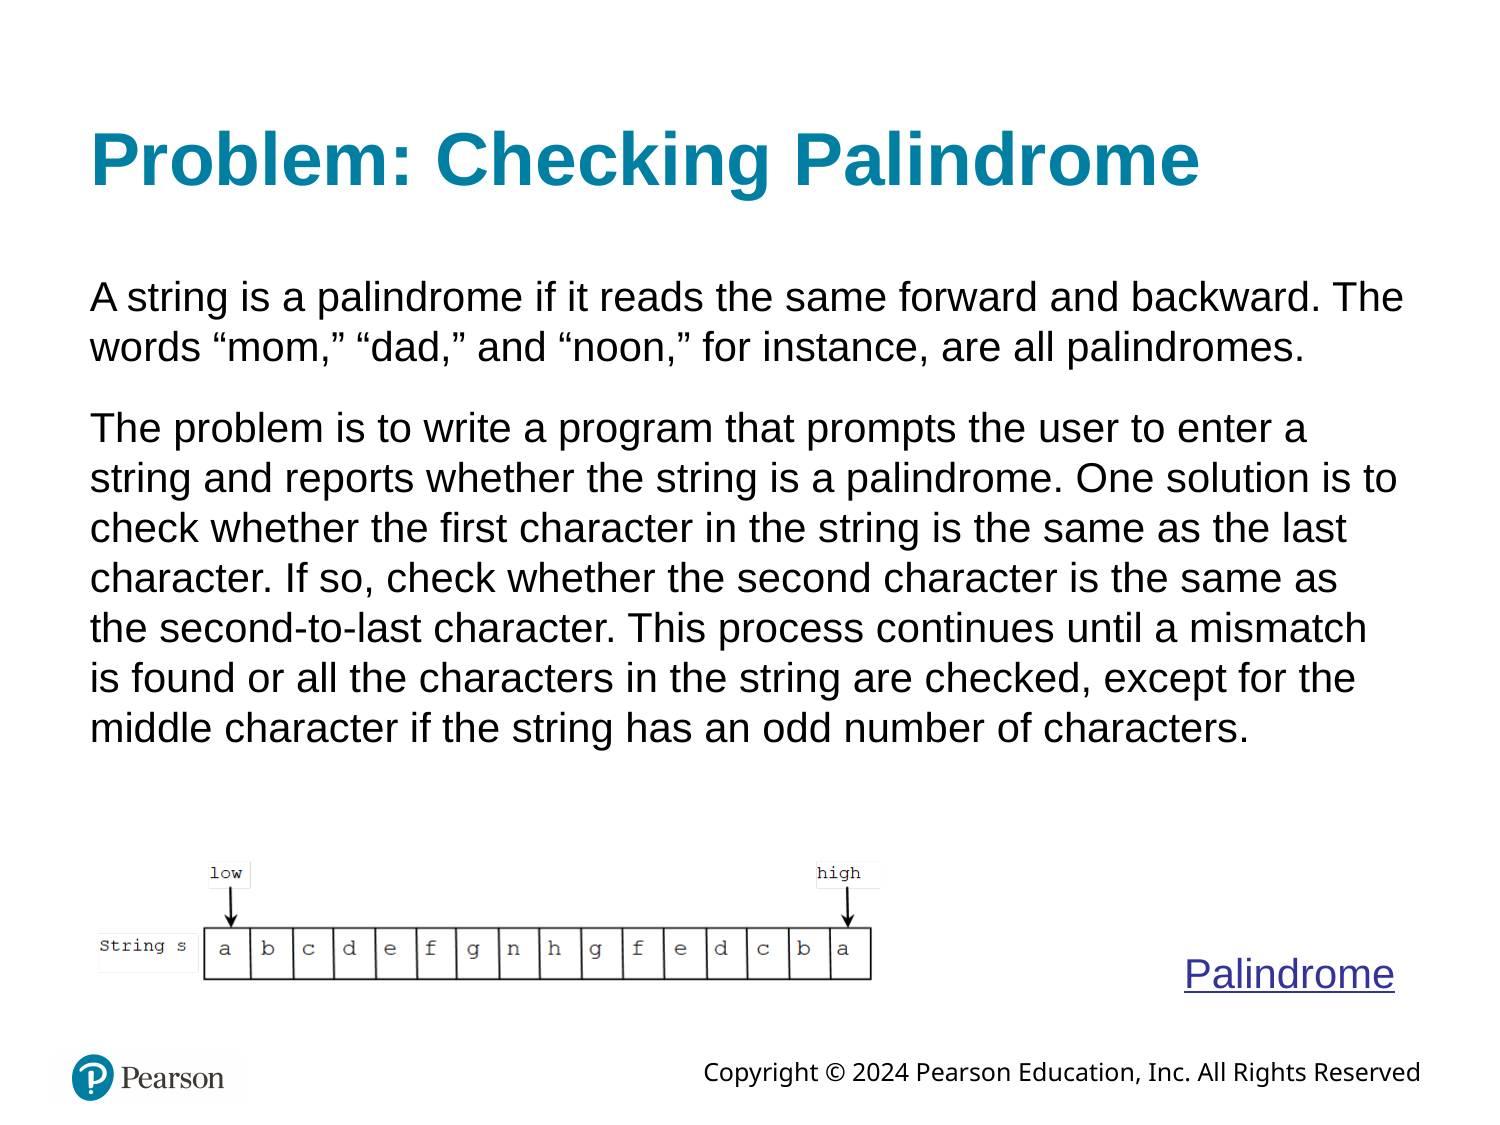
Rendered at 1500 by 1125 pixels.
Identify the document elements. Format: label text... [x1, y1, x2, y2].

list Palindrome [1169, 931, 1425, 1008]
title Problem: Checking Palindrome [75, 35, 1425, 216]
list A string is a palindrome if it reads the same forward and backward. The words “mom,” “dad,” and “noon,” for instance, are all palindromes. The problem is to write a program that prompts the user to enter a string and reports whether the string is a palindrome. One solution is to check whether the first character in the string is the same as the last character. If so, check whether the second character is the same as the second-to-last character. This process continues until a mismatch is found or all the characters in the string are checked, except for the middle character if the string has an odd number of characters. [75, 254, 1424, 762]
picture [51, 1053, 245, 1102]
picture [92, 852, 903, 999]
